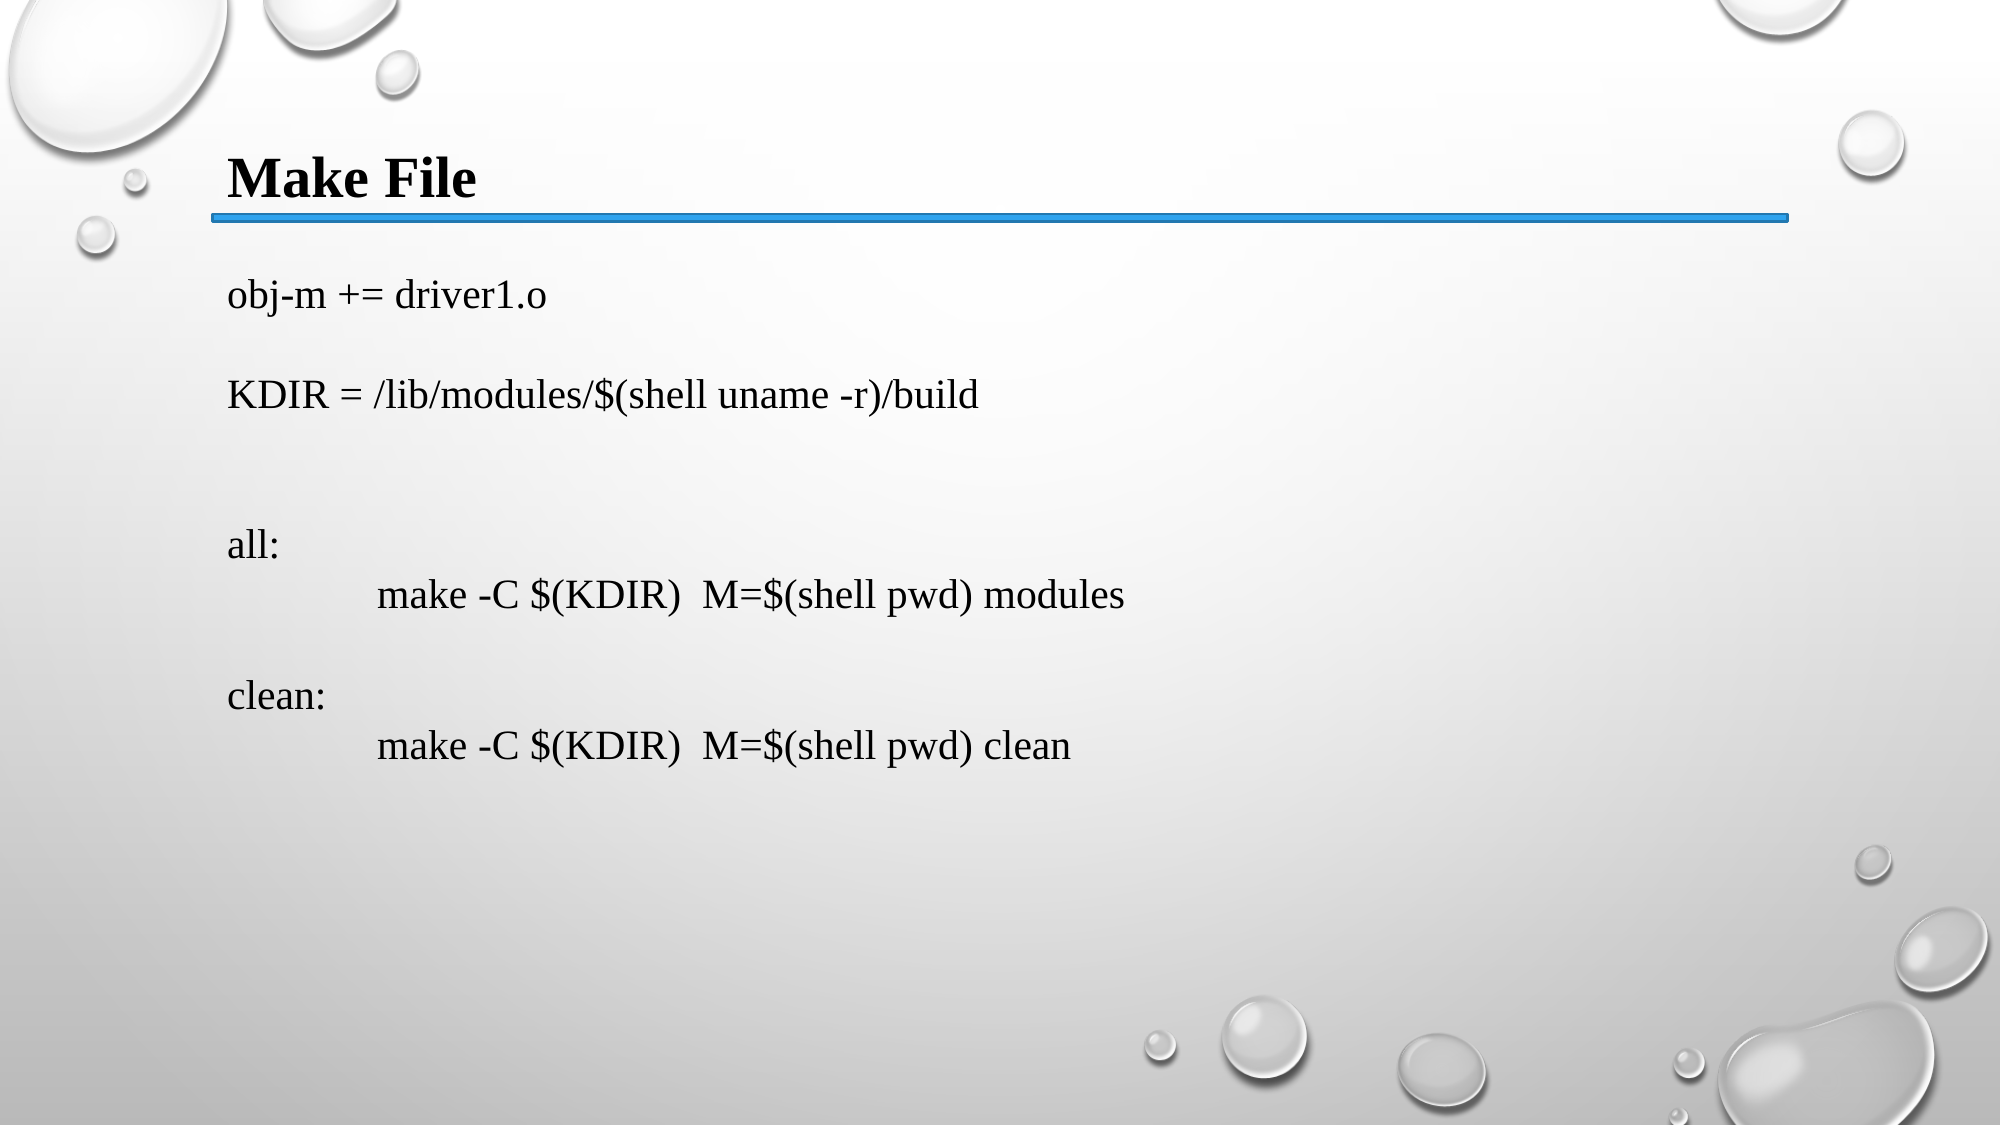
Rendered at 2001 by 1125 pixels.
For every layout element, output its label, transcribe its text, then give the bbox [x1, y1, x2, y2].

text_box [211, 213, 1789, 223]
text_box obj-m += driver1.o KDIR = /lib/modules/$(shell uname -r)/build all: make -C $(KDIR) M=$(shell pwd) modules clean: make -C $(KDIR) M=$(shell pwd) clean [212, 259, 1624, 825]
picture [0, 0, 2000, 1125]
text_box Make File [212, 132, 1624, 213]
